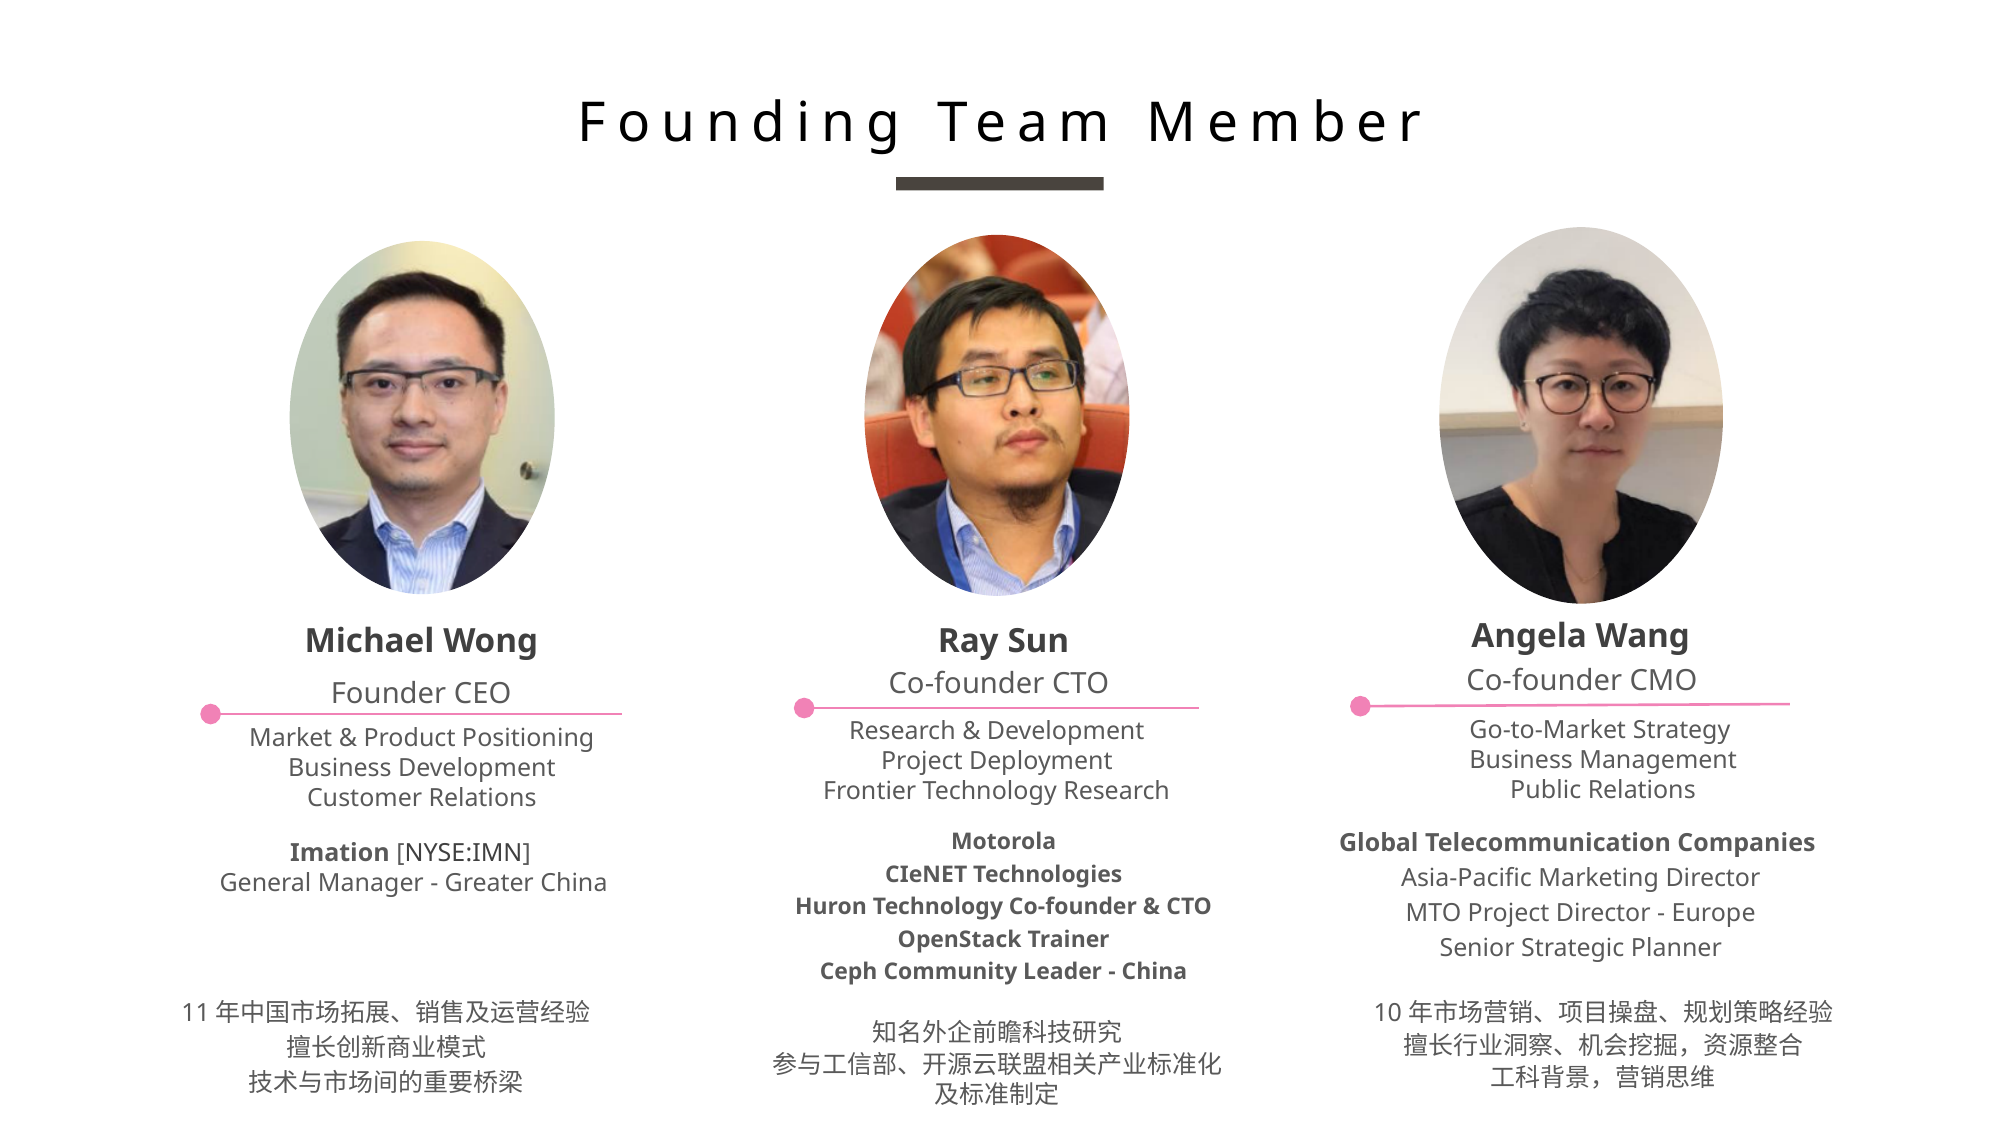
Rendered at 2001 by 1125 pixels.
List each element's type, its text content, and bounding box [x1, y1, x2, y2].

text_box Angela Wang [1442, 606, 1719, 662]
text_box Global Telecommunication Companies Asia-Pacific Marketing Director MTO Project Director - Europe Senior Strategic Planner [1324, 819, 1838, 969]
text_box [744, 611, 1263, 991]
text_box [1360, 703, 1790, 707]
text_box [896, 176, 1104, 191]
text_box 知名外企前瞻科技研究 参与工信部、开源云联盟相关产业标准化及标准制定 [751, 1008, 1243, 1116]
text_box Co-founder CMO [1451, 654, 1713, 703]
picture [289, 240, 555, 595]
picture [1439, 227, 1724, 604]
text_box 10年市场营销、项目操盘、规划策略经验 擅长行业洞察、机会挖掘，资源整合 工科背景，营销思维 [1358, 989, 1848, 1100]
picture [864, 234, 1130, 596]
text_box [182, 612, 645, 905]
text_box Go-to-Market Strategy Business Management Public Relations [1342, 706, 1865, 811]
text_box Founding Team Member [562, 78, 1438, 160]
text_box 11年中国市场拓展、销售及运营经验 擅长创新商业模式 技术与市场间的重要桥梁 [166, 989, 606, 1105]
